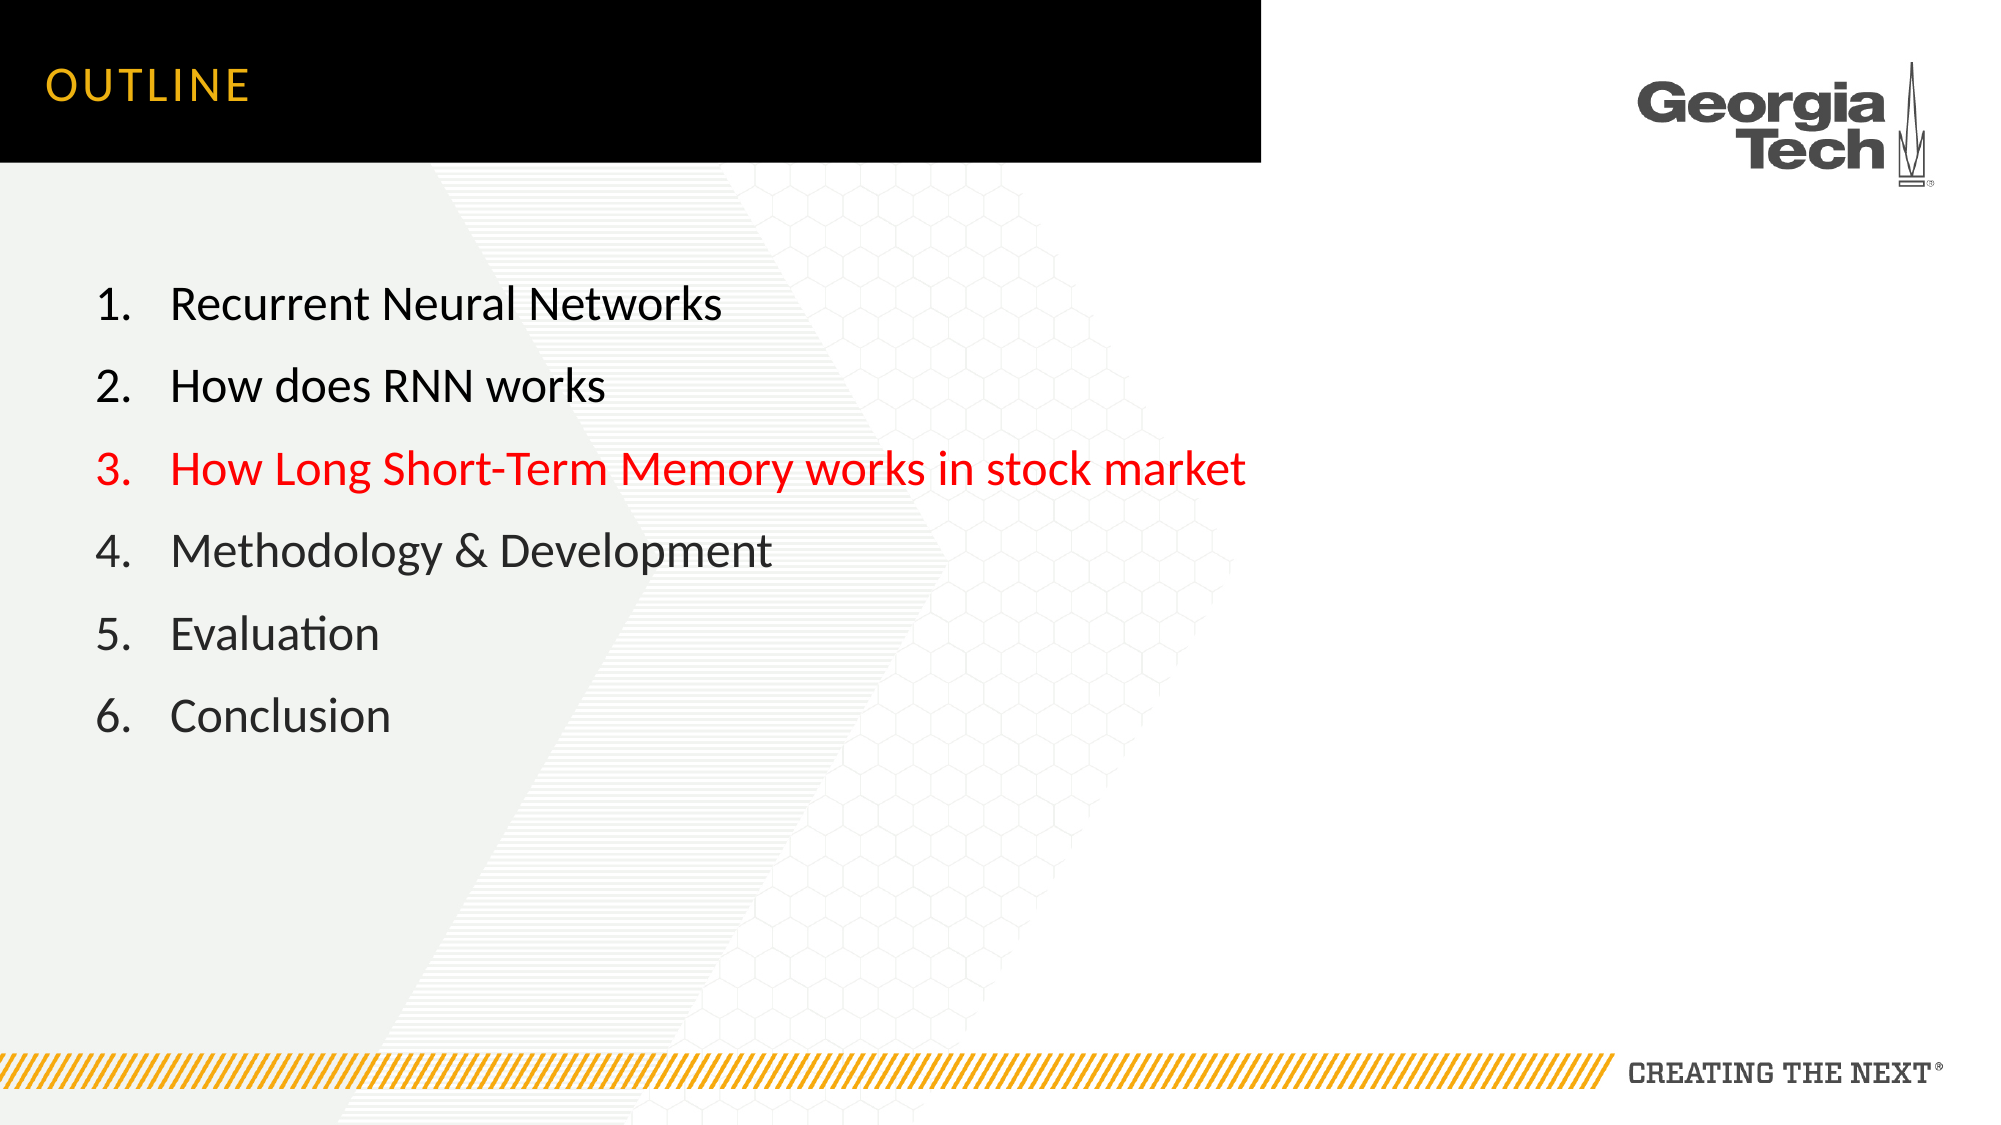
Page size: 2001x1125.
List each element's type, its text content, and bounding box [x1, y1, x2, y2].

title OutLine [0, 0, 1262, 163]
picture [0, 0, 2001, 1125]
list Recurrent Neural Networks How does RNN works How Long Short-Term Memory works in stock market Methodology & Development Evaluation Conclusion [50, 262, 1919, 1021]
